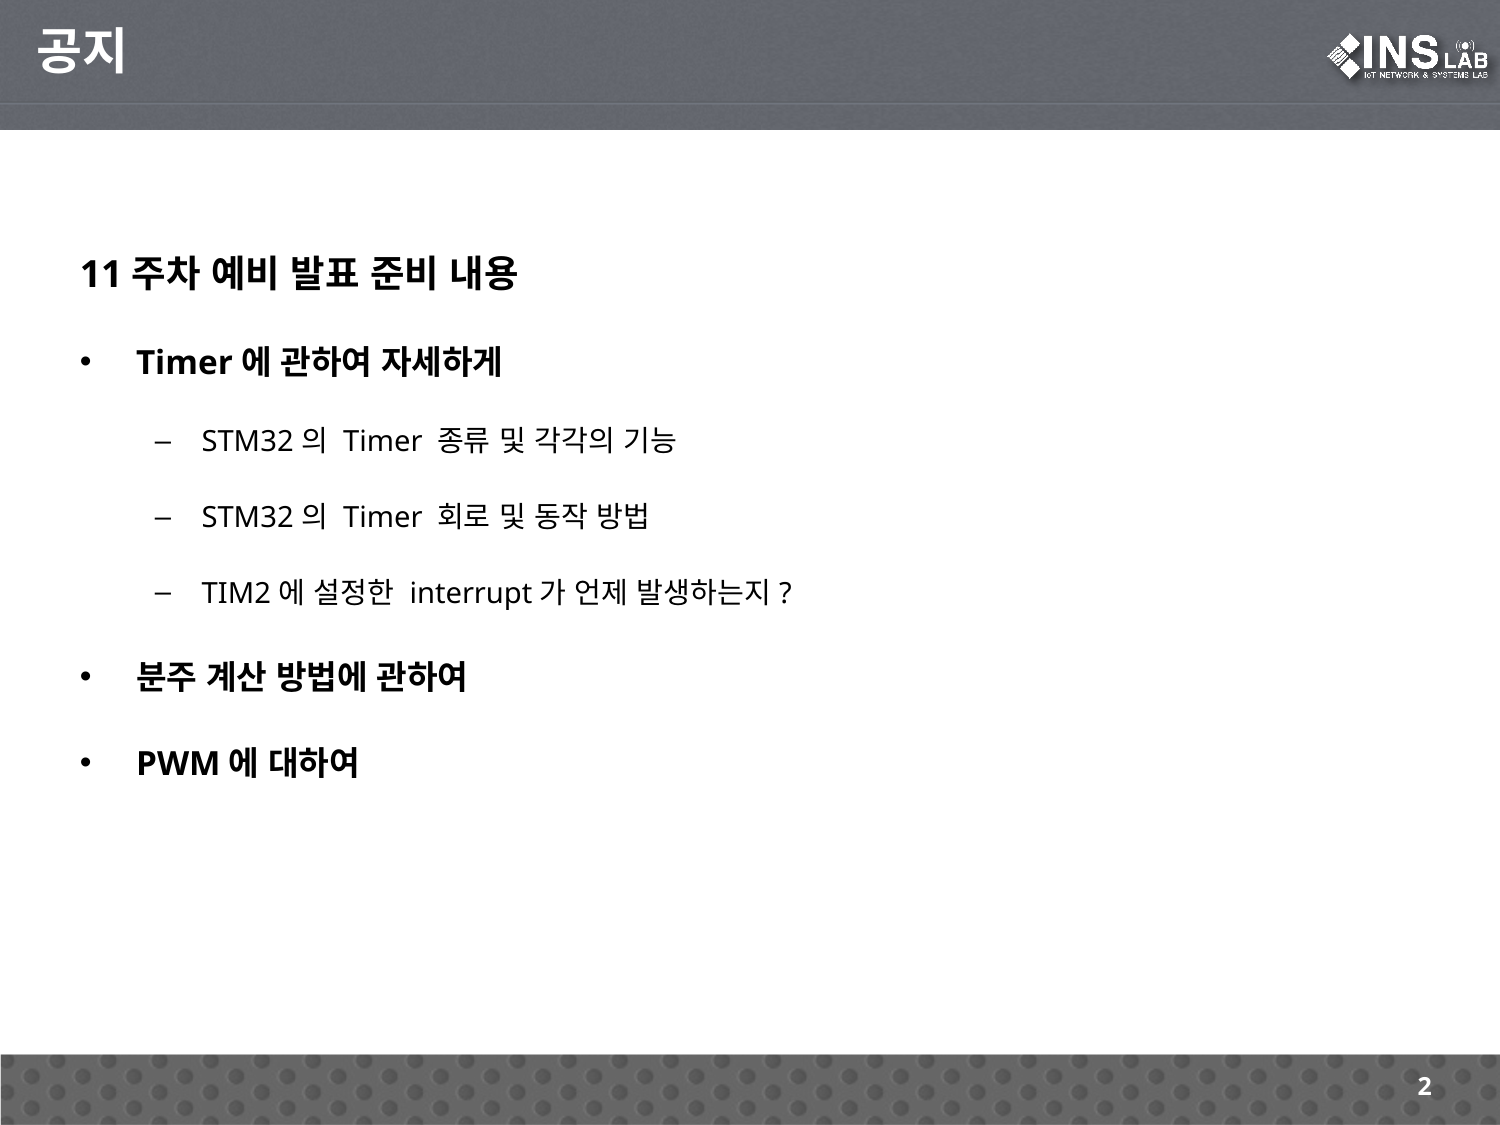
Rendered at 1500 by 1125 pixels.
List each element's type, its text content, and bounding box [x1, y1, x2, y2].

slide_number 2 [1096, 1057, 1447, 1118]
list 공지 [21, 12, 550, 102]
picture [1327, 11, 1500, 101]
list 11주차 예비 발표 준비 내용 Timer에 관하여 자세하게 STM32의 Timer 종류 및 각각의 기능 STM32의 Timer 회로 및 동작 방법 TIM2에 설정한 interrupt가 언제 발생하는지? 분주 계산 방법에 관하여 PWM에 대하여 [64, 219, 1447, 1024]
